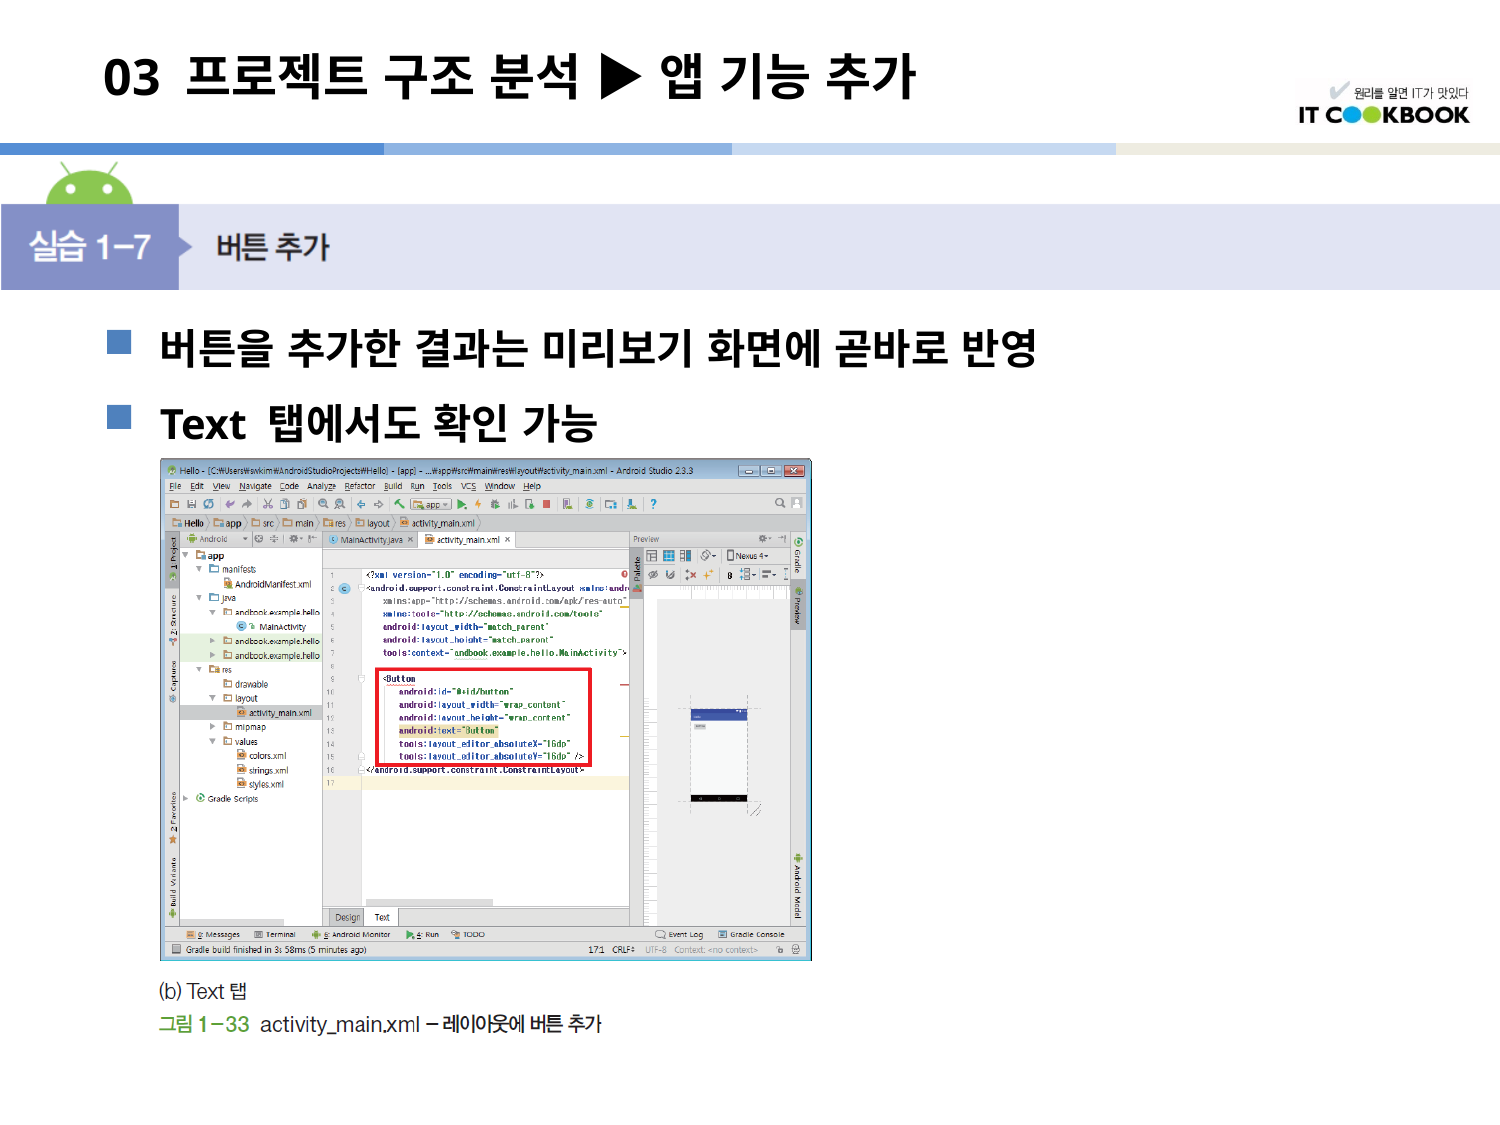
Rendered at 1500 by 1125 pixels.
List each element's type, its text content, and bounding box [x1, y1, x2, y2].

list 버튼을 추가한 결과는 미리보기 화면에 곧바로 반영 Text 탭에서도 확인 가능 [88, 298, 1436, 1083]
title 03 프로젝트 구조 분석 ▶ 앱 기능 추가 [88, 30, 1330, 121]
picture [147, 455, 839, 1039]
picture [0, 160, 1500, 291]
picture [1295, 78, 1473, 125]
